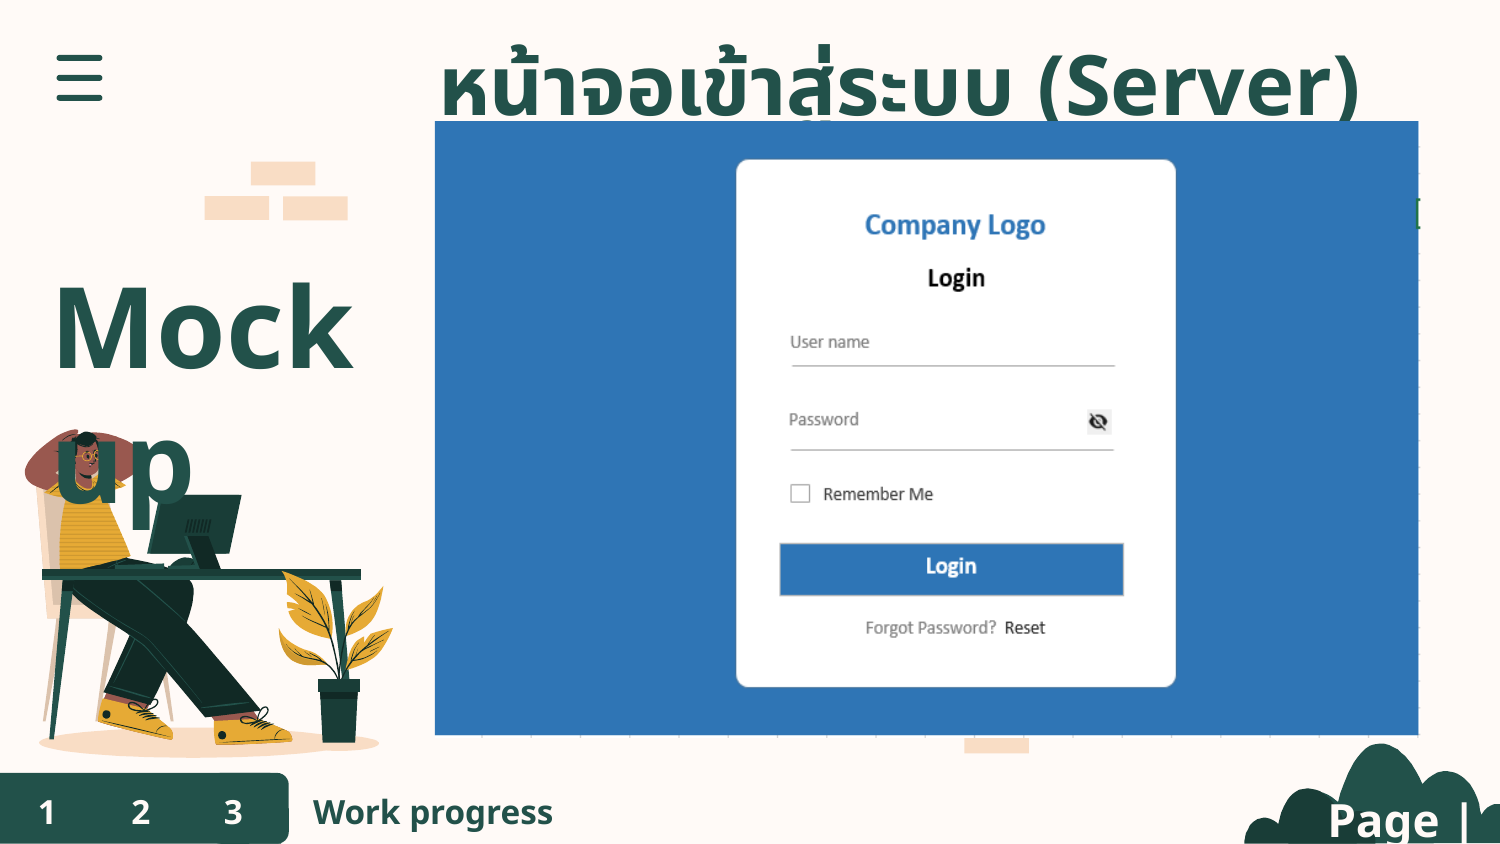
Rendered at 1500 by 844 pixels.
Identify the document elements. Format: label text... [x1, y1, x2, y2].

text_box [0, 772, 213, 844]
picture [434, 120, 1421, 738]
text_box [208, 770, 290, 844]
text_box [204, 196, 270, 220]
text_box [964, 746, 1029, 754]
text_box [283, 196, 348, 221]
text_box 1 [15, 779, 80, 844]
text_box Work progress [289, 779, 578, 844]
text_box [250, 161, 316, 186]
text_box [24, 429, 394, 759]
text_box 3 [201, 779, 266, 844]
text_box หน้าจอเข้าสู่ระบบ (Server) [423, 24, 1409, 107]
text_box 2 [108, 779, 174, 844]
text_box Mock up [35, 248, 377, 388]
